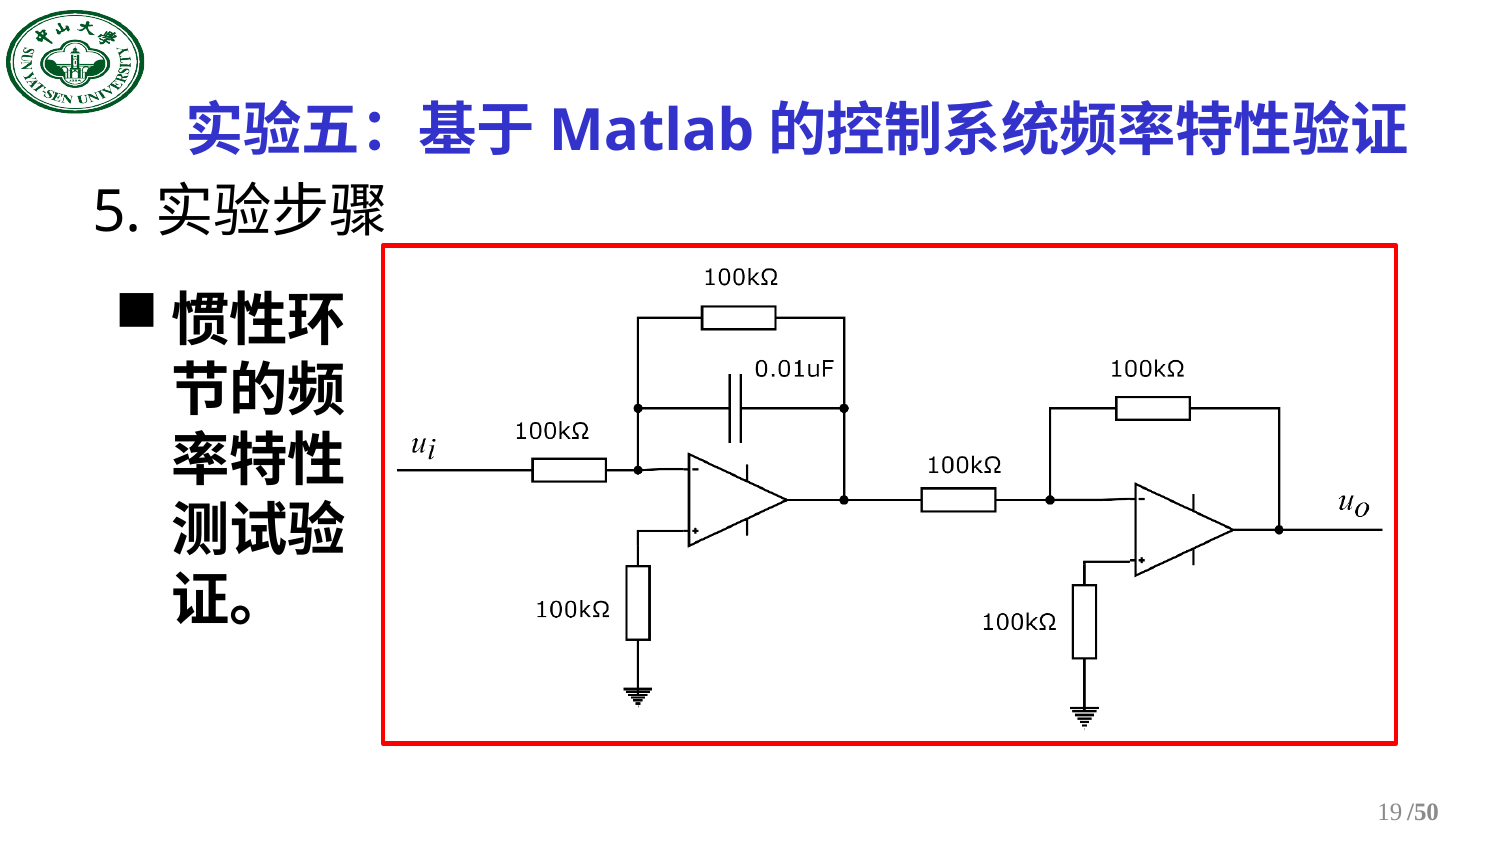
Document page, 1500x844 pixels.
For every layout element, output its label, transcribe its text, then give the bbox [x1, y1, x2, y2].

slide_number 19 [1362, 788, 1447, 833]
picture [384, 247, 1395, 742]
text_box 惯性环节的频率特性测试验证。 [100, 275, 379, 640]
picture [0, 0, 172, 126]
text_box 实验五：基于Matlab的控制系统频率特性验证 [147, 56, 1447, 197]
title 5.实验步骤 [77, 138, 1034, 279]
